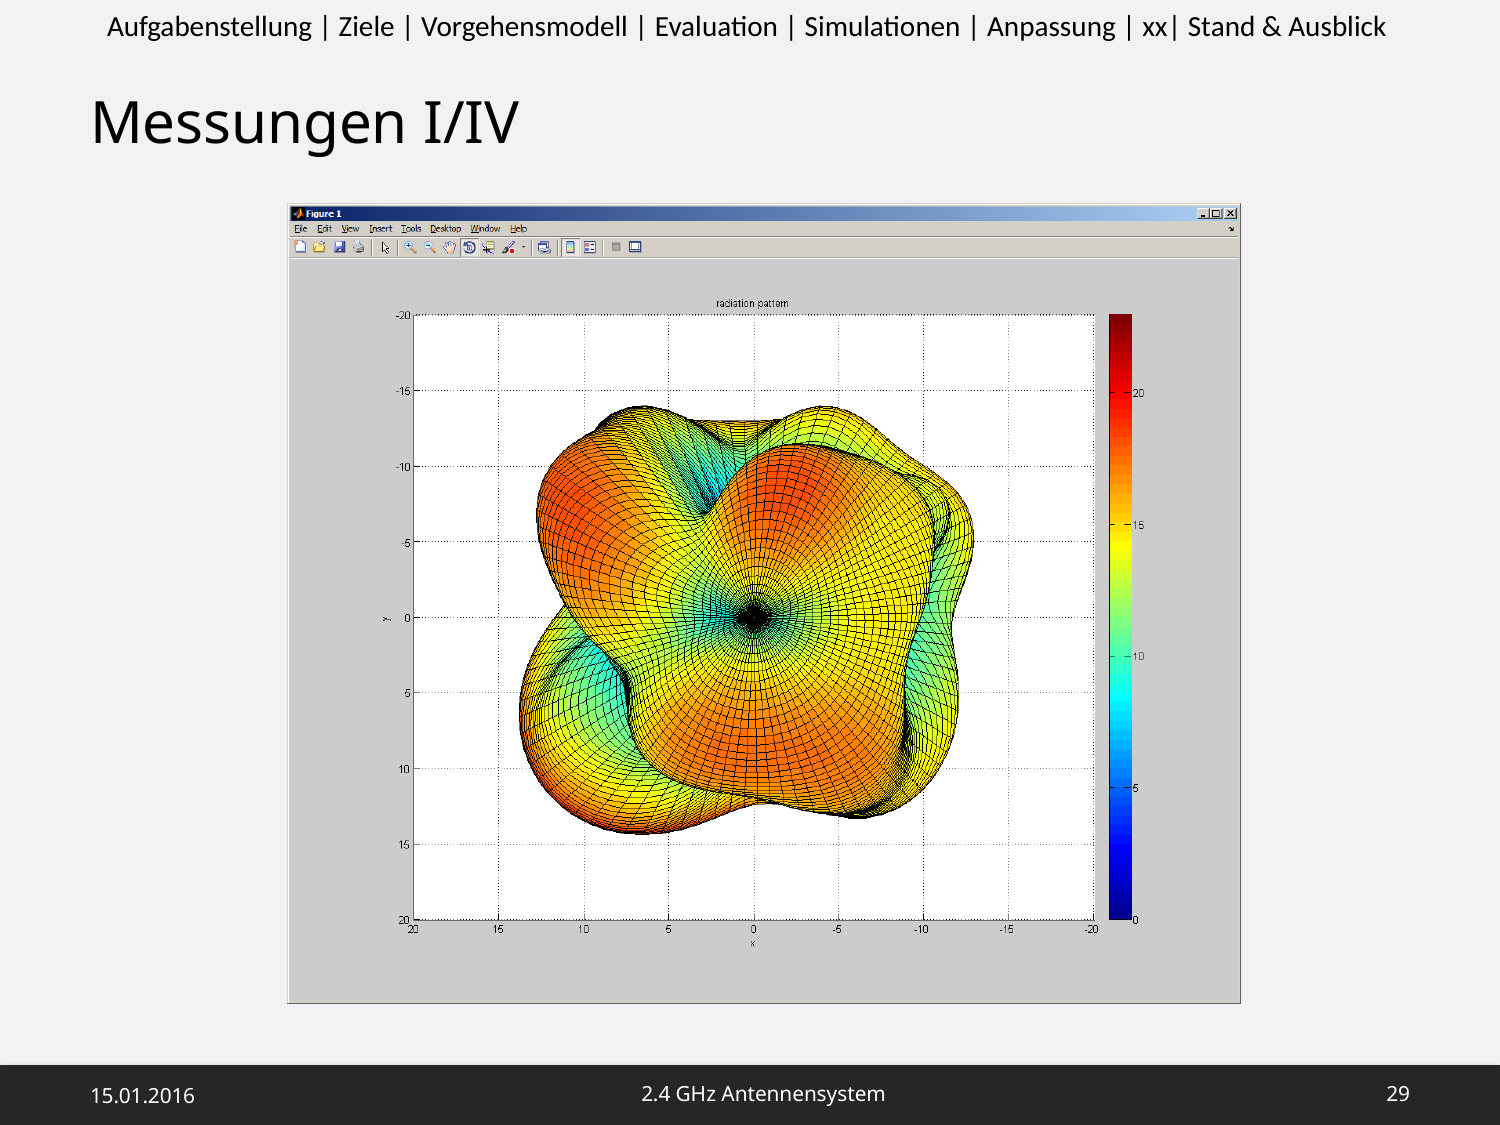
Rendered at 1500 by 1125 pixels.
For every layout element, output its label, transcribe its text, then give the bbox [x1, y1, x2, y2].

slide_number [75, 1065, 425, 1125]
title Messungen I/IV [75, 78, 1425, 165]
footer 2.4 GHz Antennensystem [512, 1065, 1015, 1125]
picture [287, 203, 1241, 1005]
text_box Aufgabenstellung | Ziele | Vorgehensmodell | Evaluation | Simulationen | Anpassung | xx| Stand & Ausblick [0, 0, 1500, 50]
slide_number 28 [1074, 1065, 1425, 1125]
